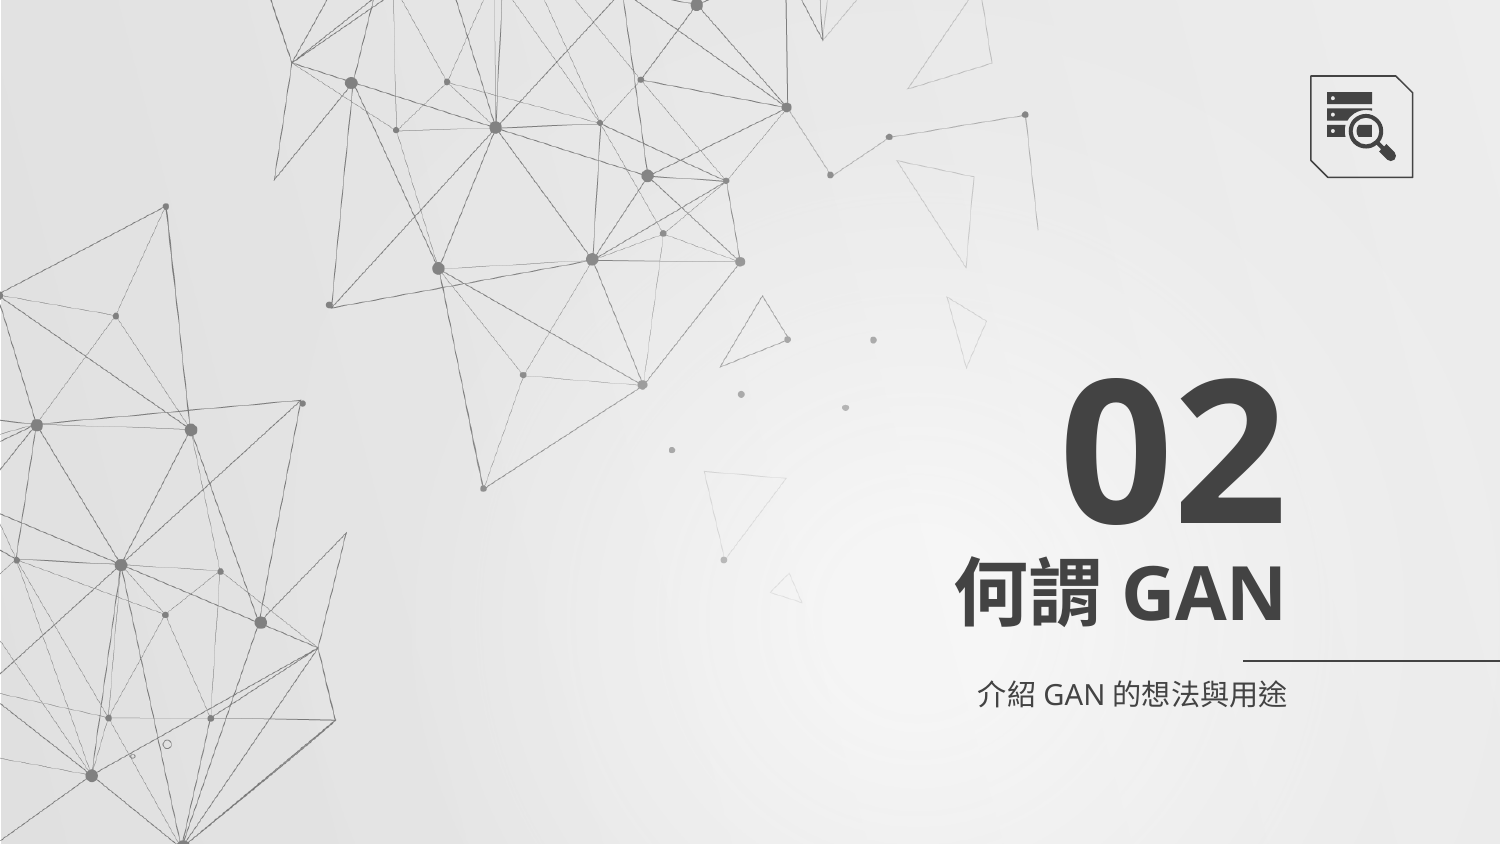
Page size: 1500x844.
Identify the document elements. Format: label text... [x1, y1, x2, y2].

text_box [1310, 76, 1413, 178]
title 何謂GAN [450, 432, 1304, 748]
title 02 [814, 381, 1304, 505]
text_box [1326, 91, 1397, 162]
picture [0, 0, 1500, 844]
subtitle 介紹GAN的想法與用途 [609, 661, 1303, 750]
